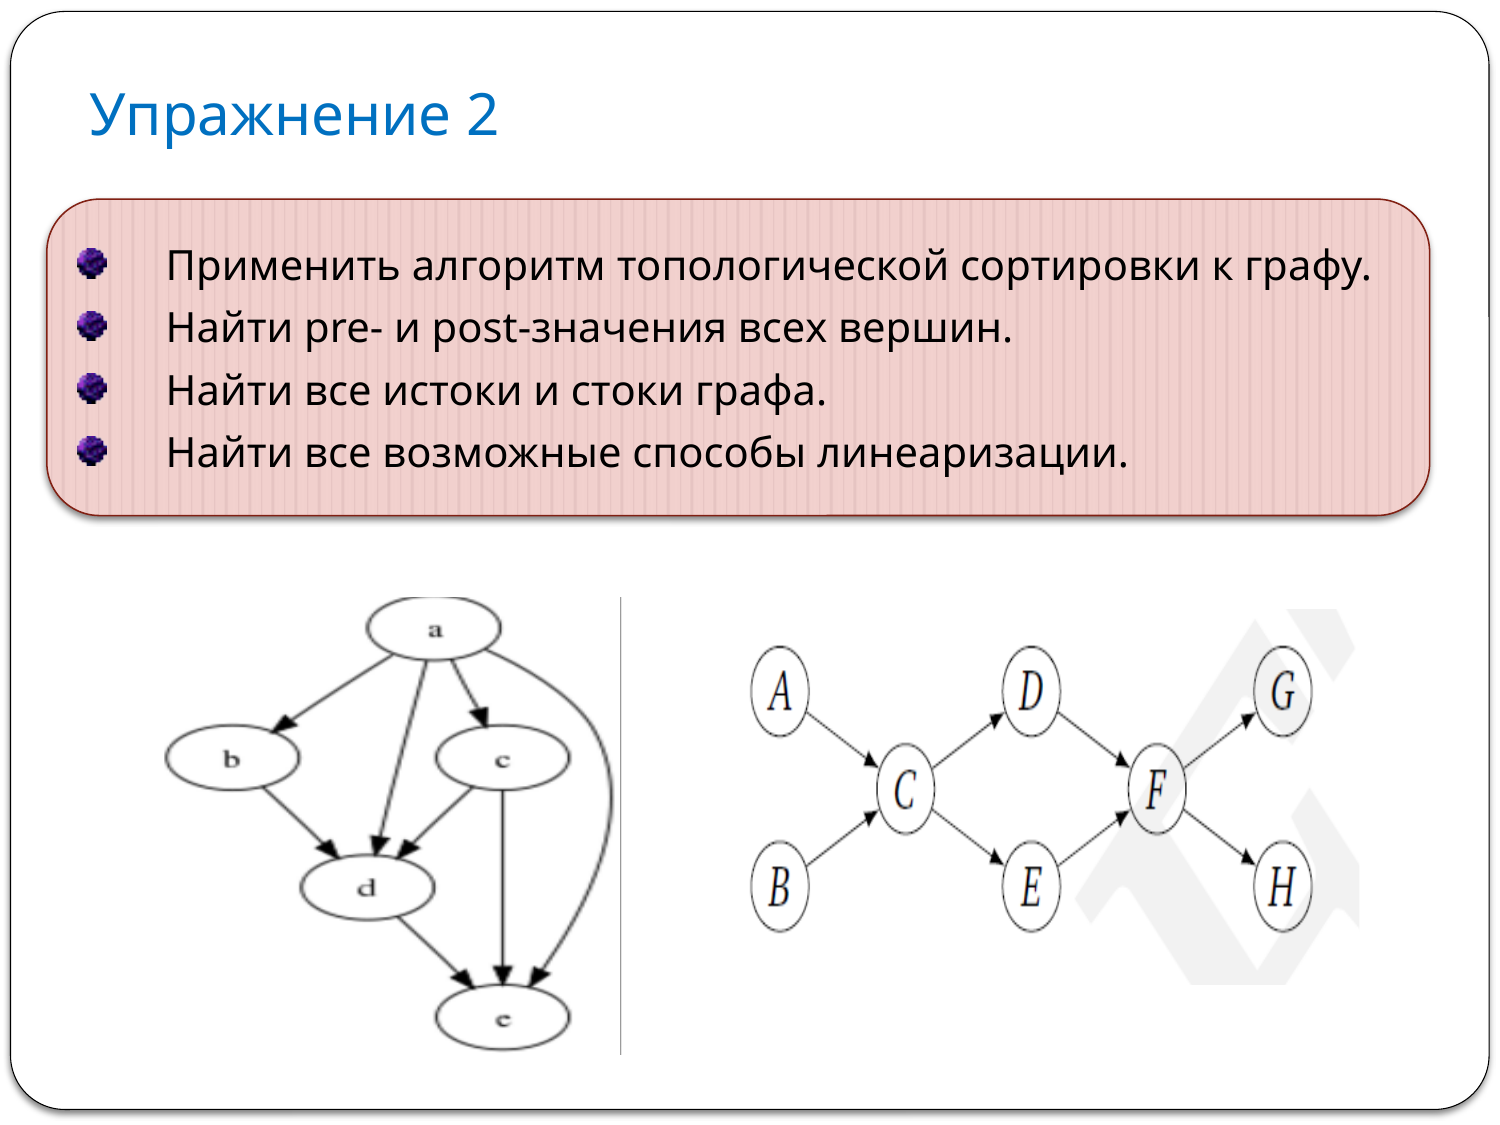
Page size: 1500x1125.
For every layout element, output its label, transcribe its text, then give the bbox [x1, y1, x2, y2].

picture [77, 311, 107, 341]
text_box Применить алгоритм топологической сортировки к графу. Найти pre- и post-значения всех вершин. Найти все истоки и стоки графа. Найти все возможные способы линеаризации. [46, 198, 1431, 517]
picture [77, 248, 107, 279]
picture [77, 436, 107, 466]
picture [726, 609, 1360, 985]
title Упражнение 2 [75, 11, 1425, 162]
picture [163, 597, 622, 1055]
picture [77, 373, 107, 404]
